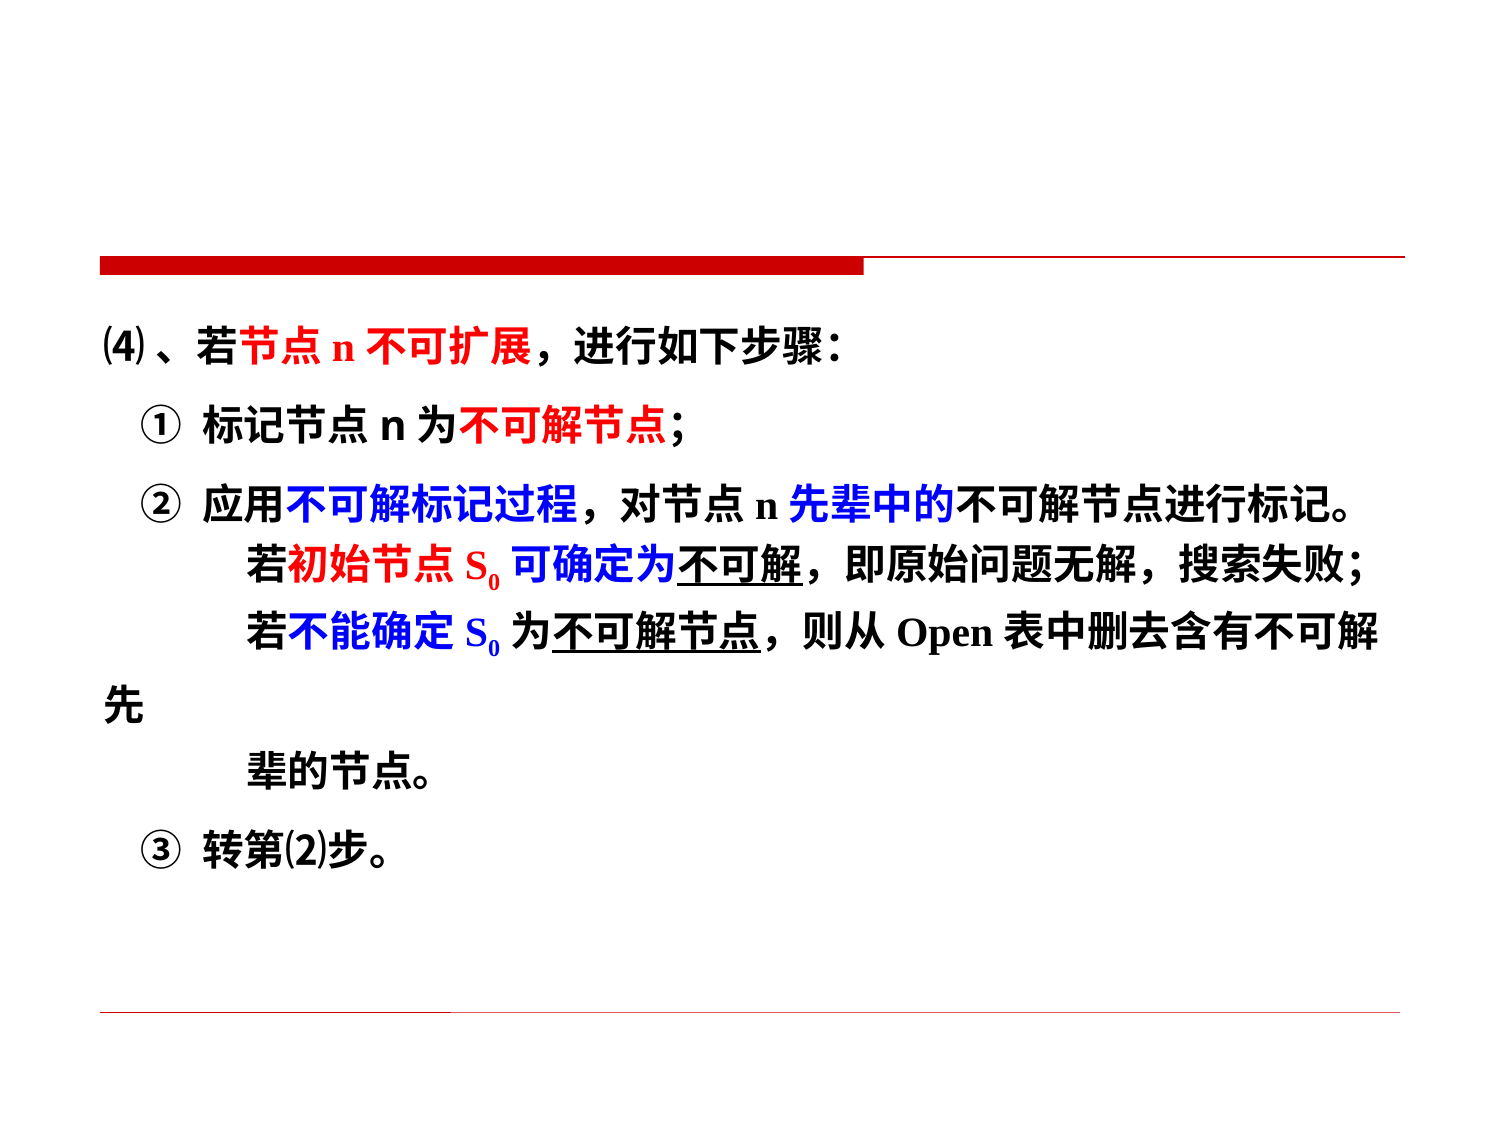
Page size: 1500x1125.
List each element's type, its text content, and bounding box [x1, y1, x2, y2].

text_box ⑷、若节点n不可扩展，进行如下步骤： ① 标记节点n为不可解节点； ② 应用不可解标记过程，对节点n先辈中的不可解节点进行标记。 若初始节点S0可确定为不可解，即原始问题无解，搜索失败； 若不能确定S0为不可解节点，则从Open表中删去含有不可解先 辈的节点。 ③ 转第⑵步。 [103, 295, 1425, 875]
